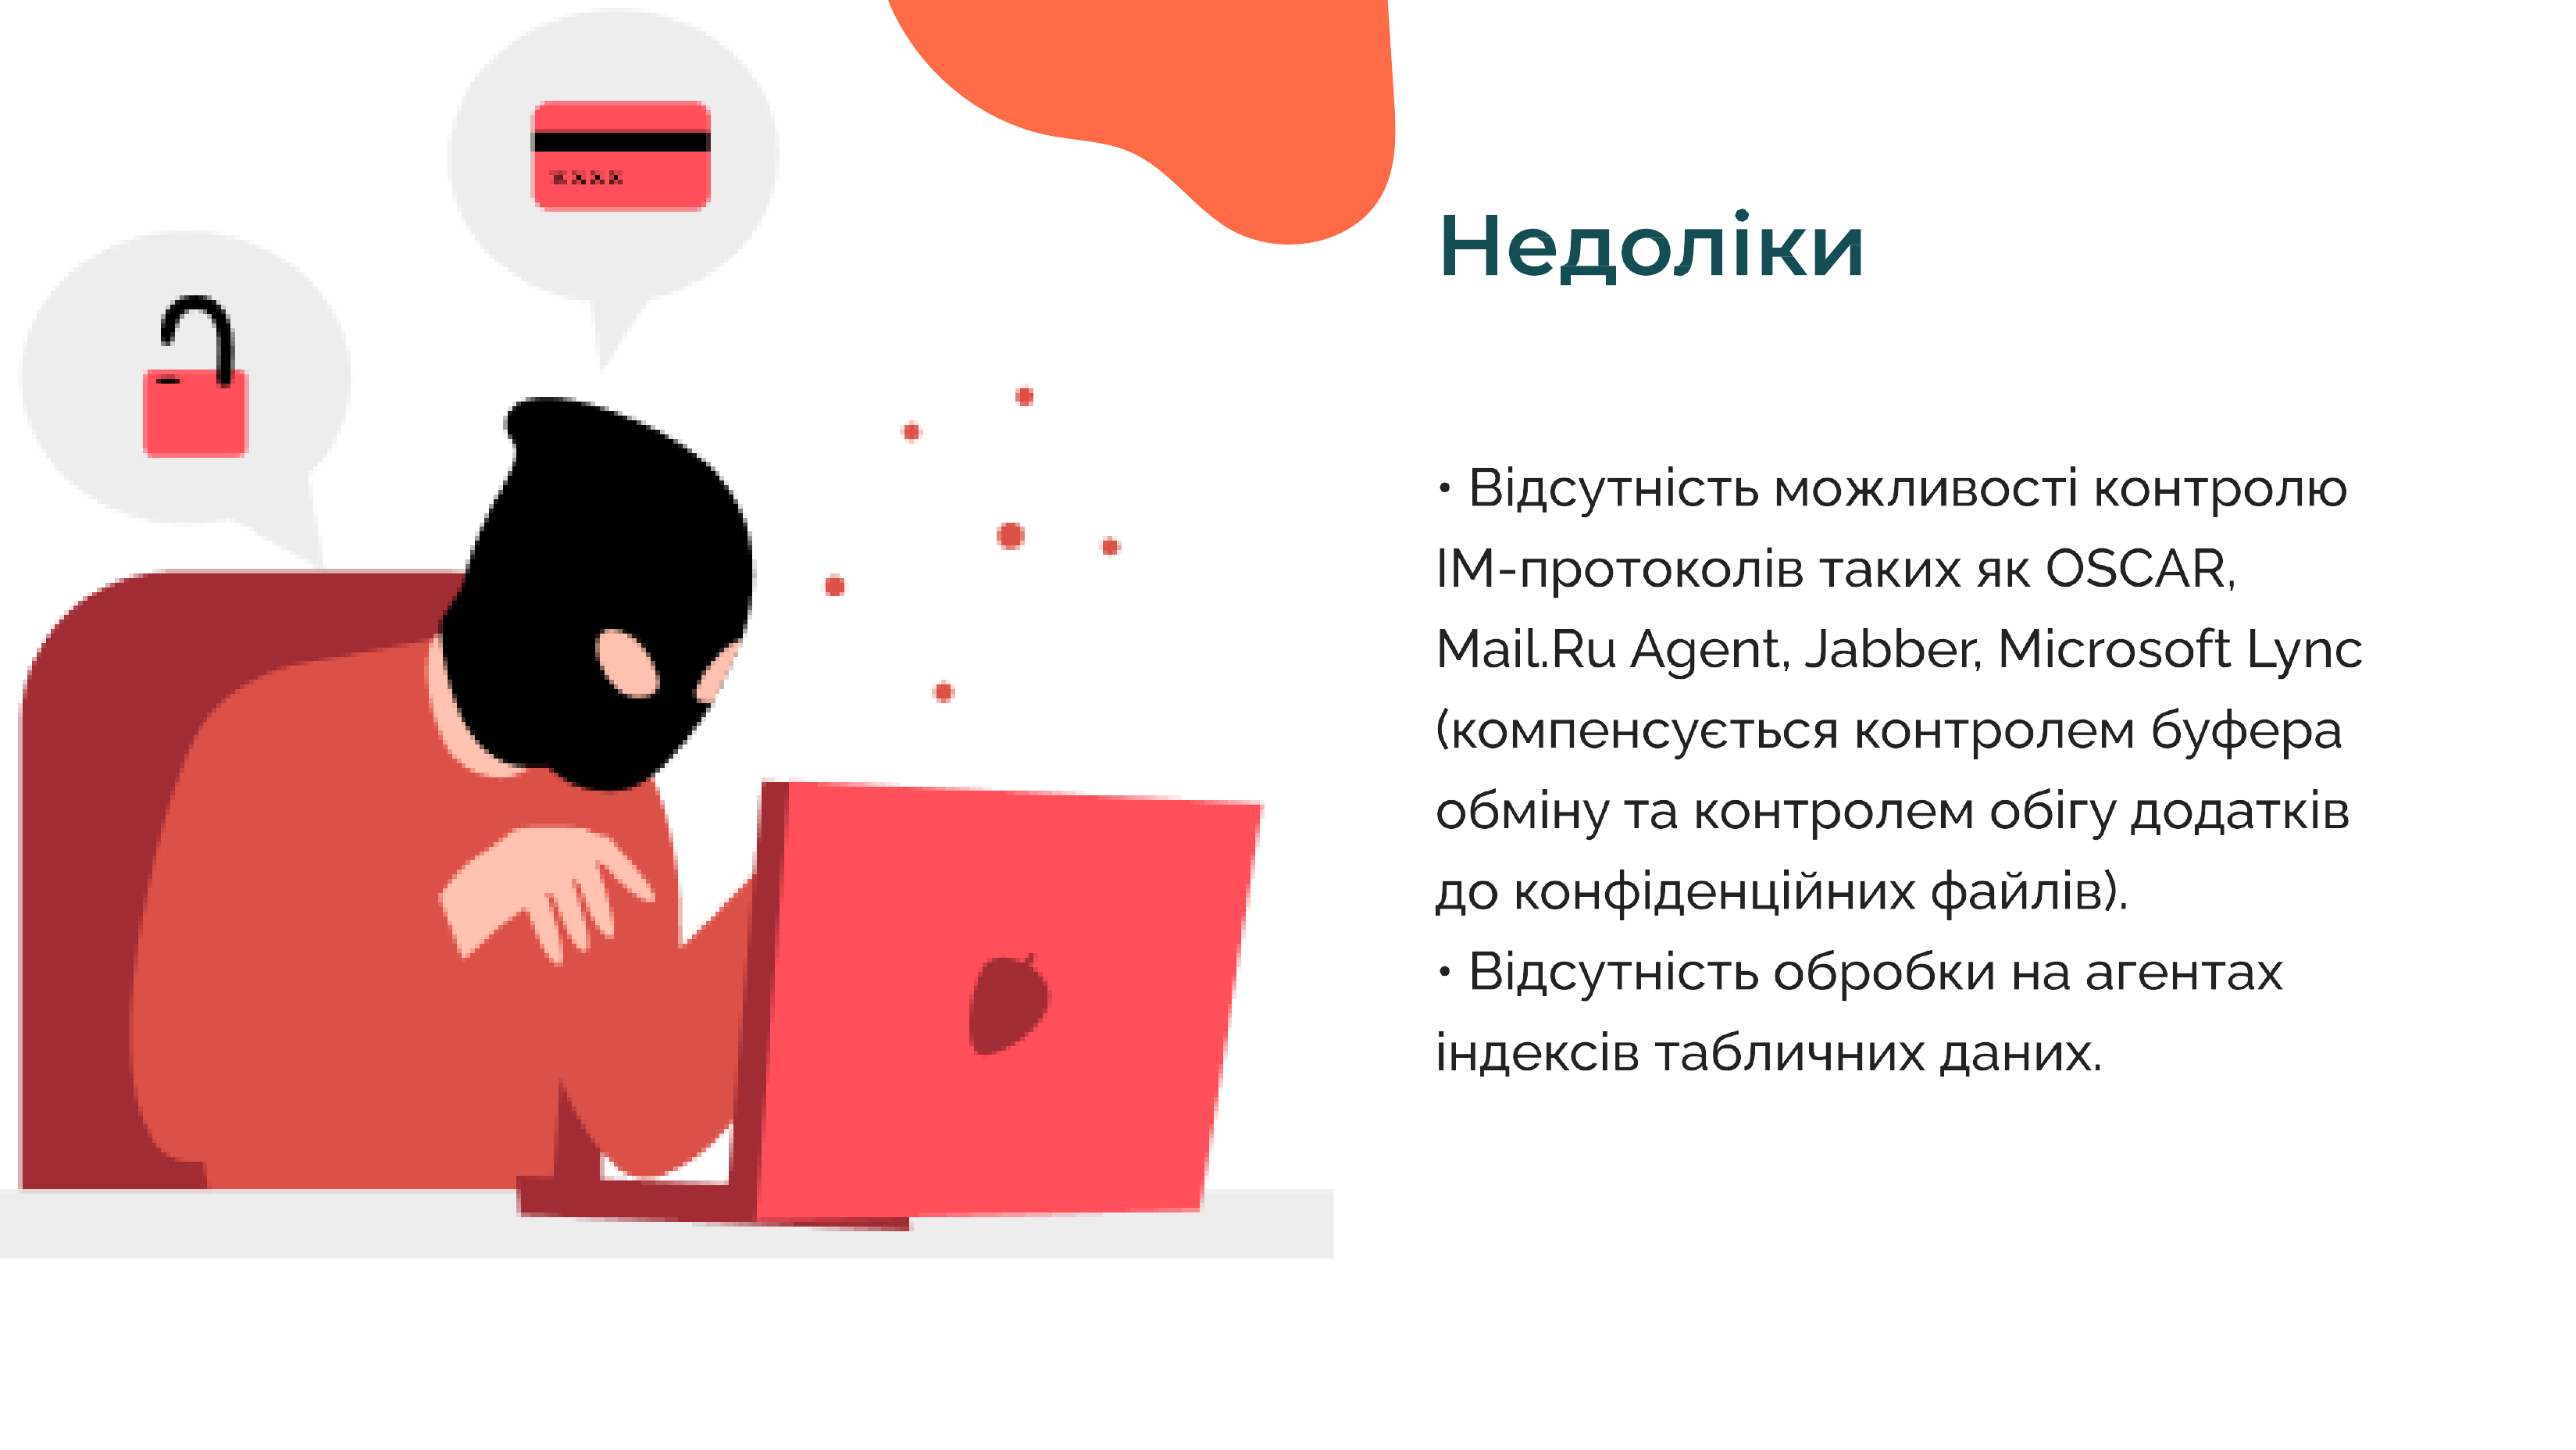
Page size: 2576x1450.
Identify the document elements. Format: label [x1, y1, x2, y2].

text_box [1814, 229, 1861, 276]
text_box [1561, 229, 1616, 286]
text_box [1735, 209, 1750, 222]
text_box [1508, 228, 1556, 276]
text_box [1736, 229, 1748, 276]
text_box [1673, 229, 1722, 277]
picture [1436, 466, 2362, 1077]
text_box [0, 0, 1396, 1450]
text_box [1761, 229, 1807, 276]
text_box [1622, 228, 1671, 276]
text_box [1443, 215, 1497, 276]
